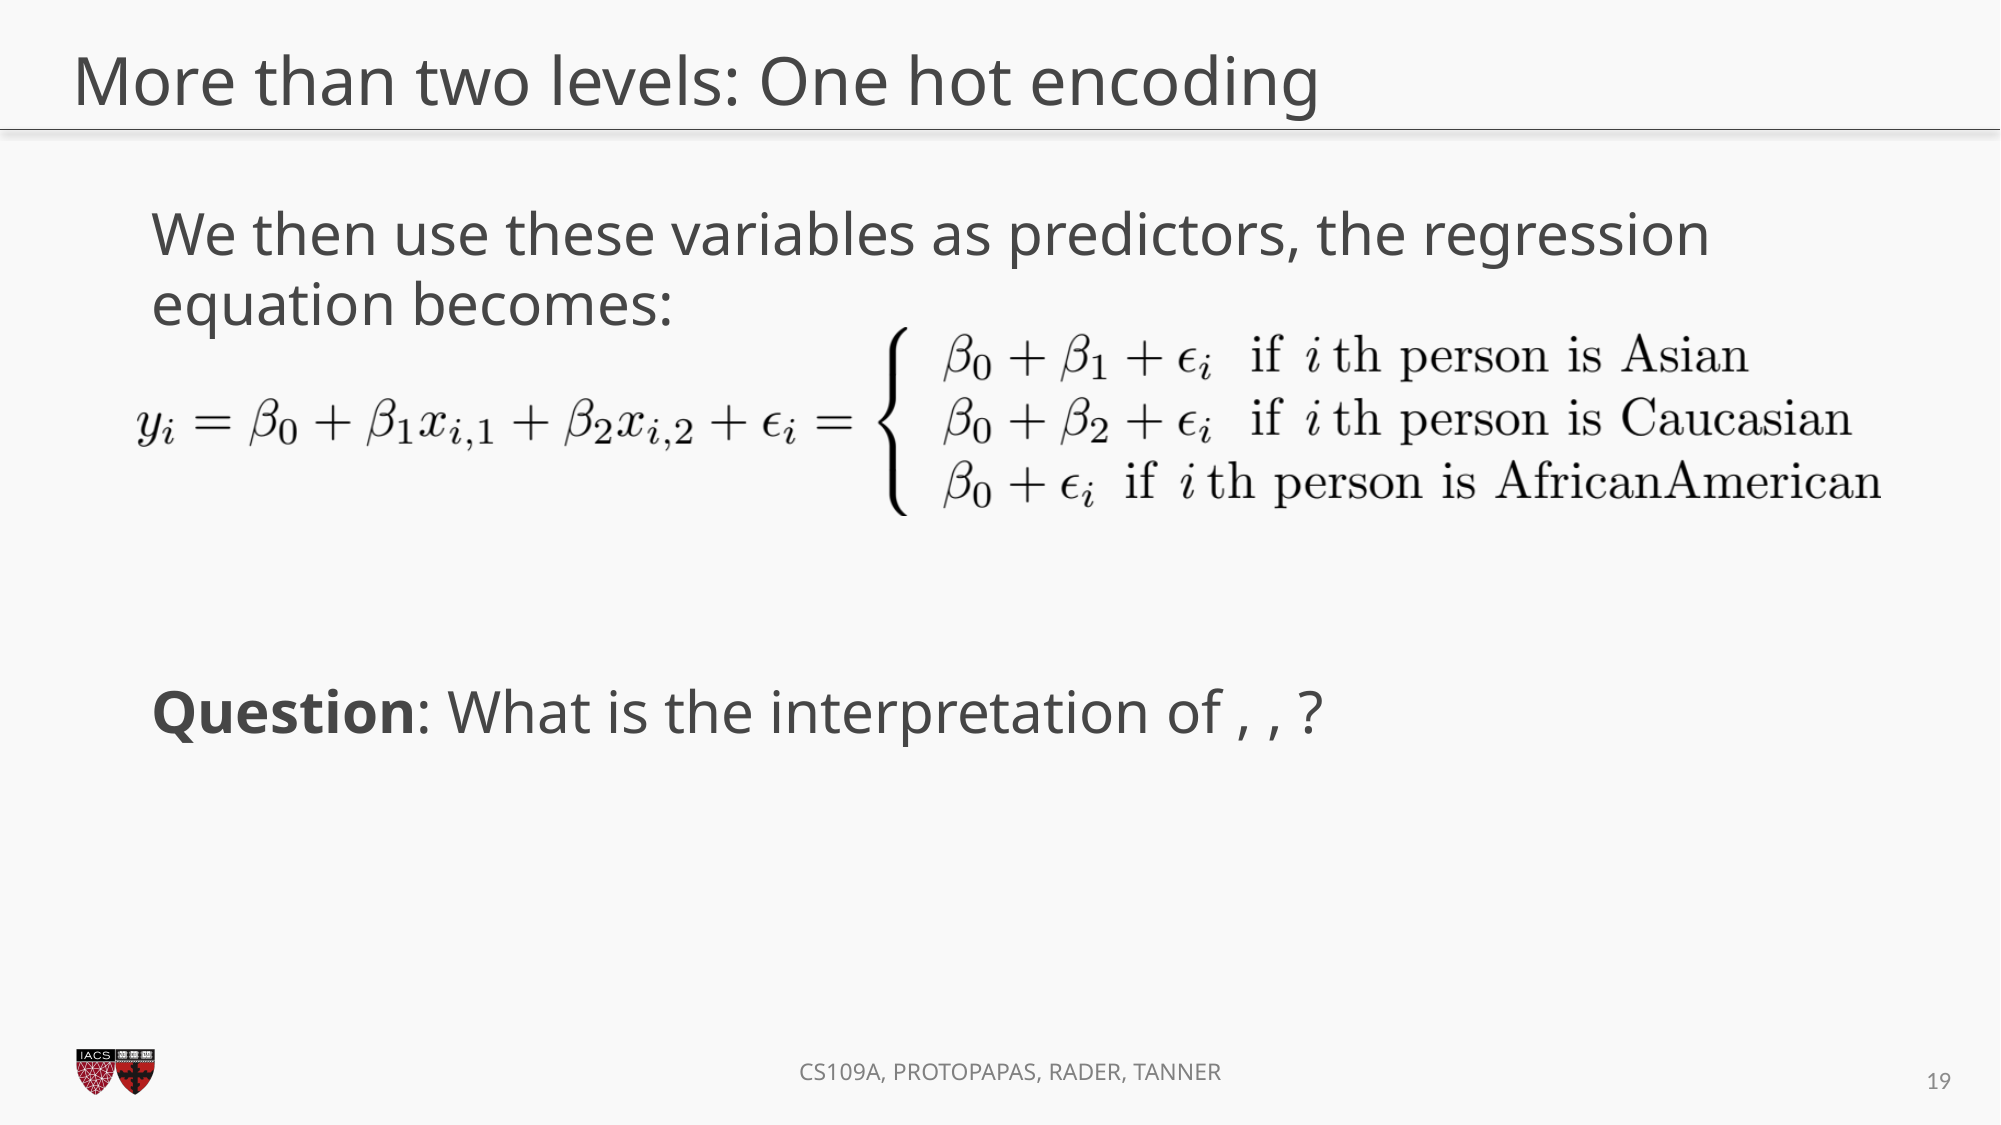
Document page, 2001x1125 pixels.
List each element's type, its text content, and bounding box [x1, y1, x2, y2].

picture [75, 1049, 155, 1095]
slide_number 18 [1500, 1050, 1967, 1110]
picture [136, 325, 1882, 516]
title More than two levels: One hot encoding [57, 31, 1943, 158]
